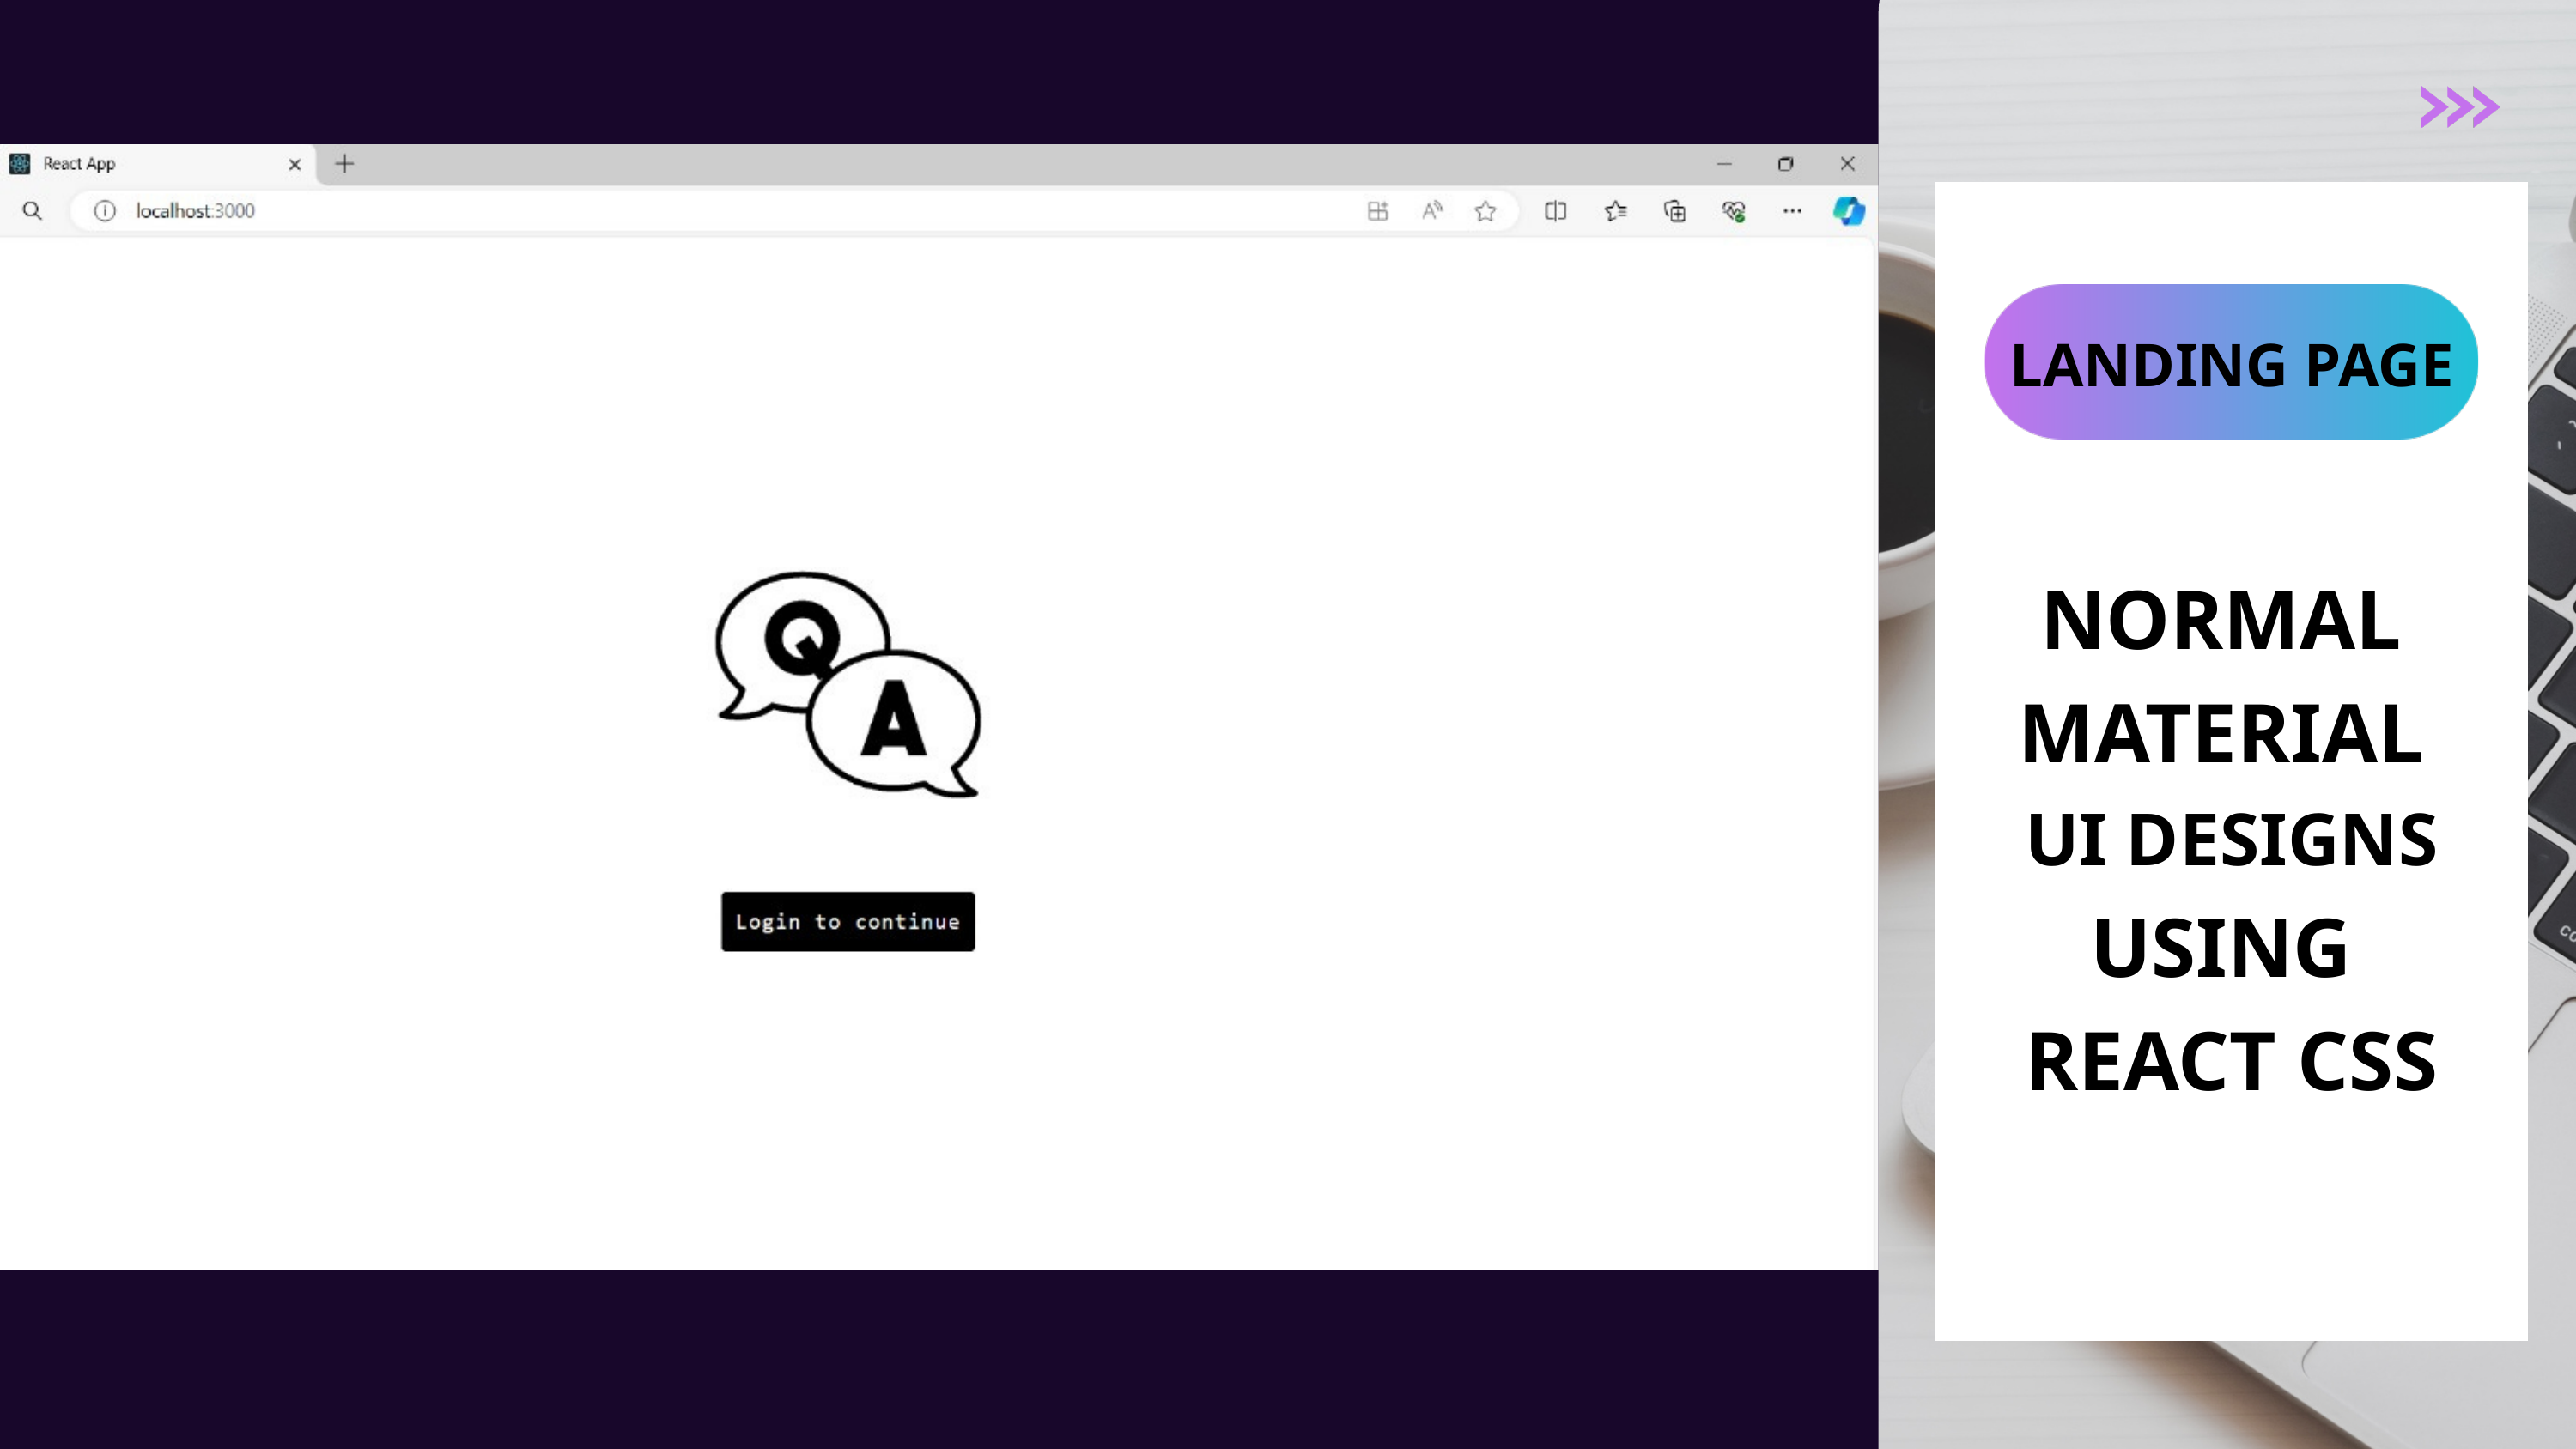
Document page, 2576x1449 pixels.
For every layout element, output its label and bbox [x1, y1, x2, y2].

text_box [0, 144, 1874, 1270]
text_box [1935, 181, 2529, 1342]
text_box [1878, 0, 2576, 1449]
